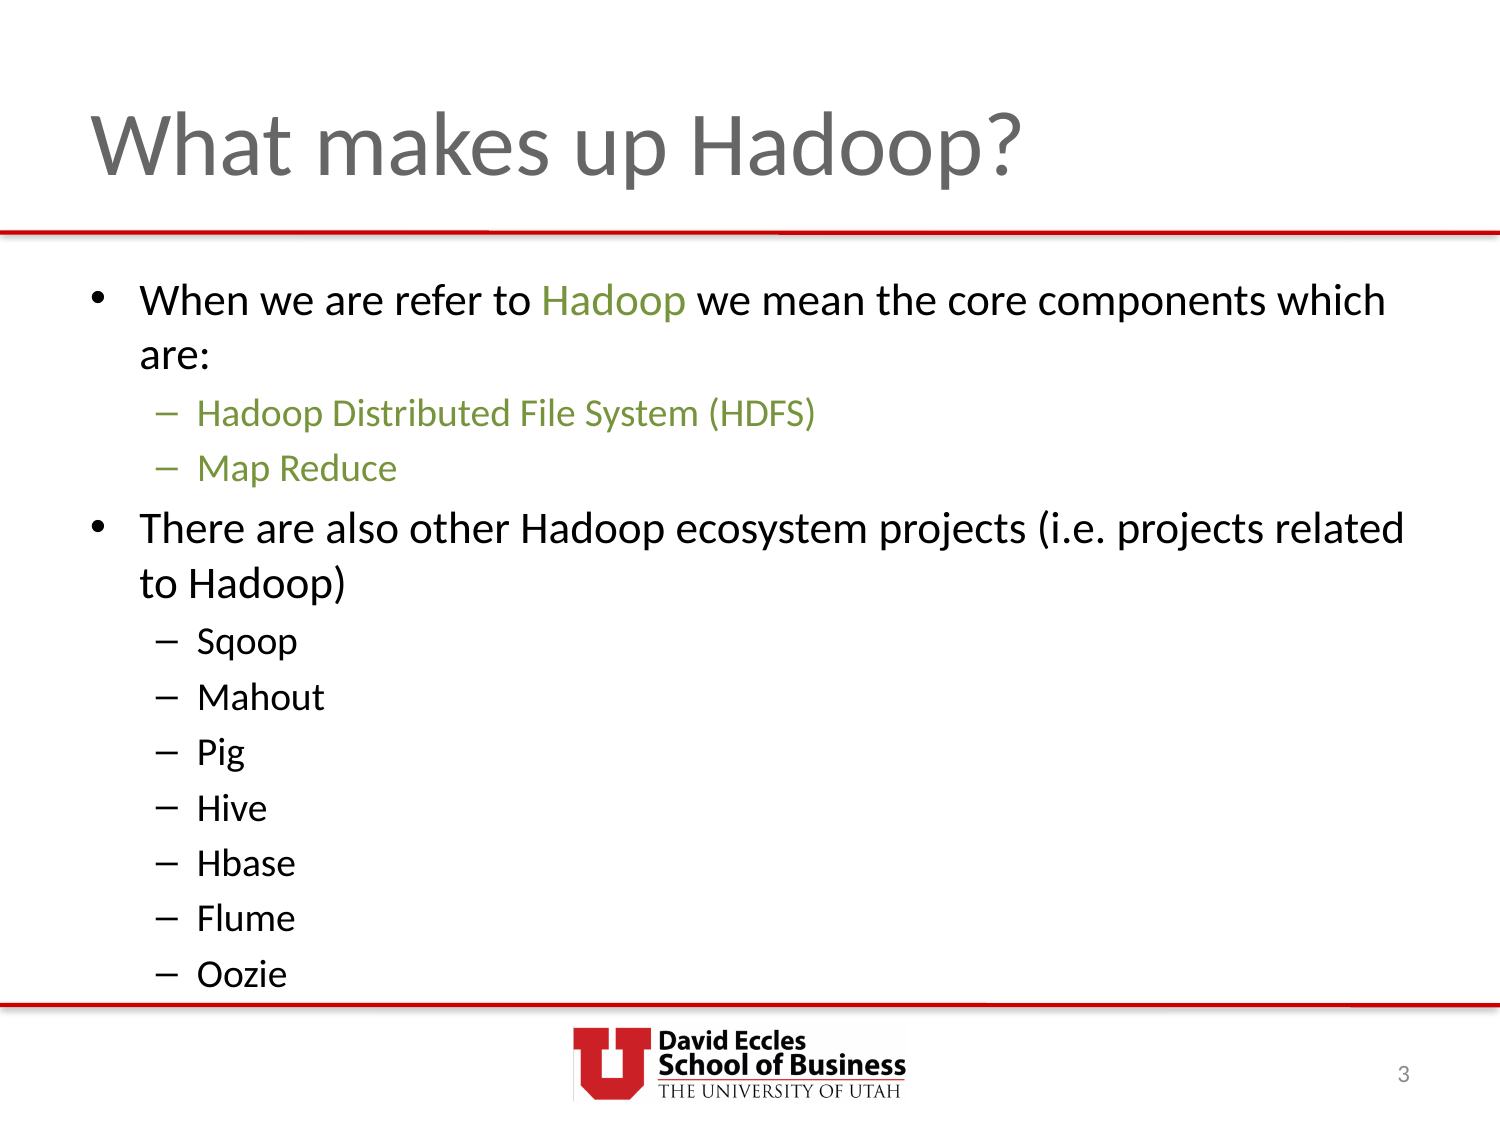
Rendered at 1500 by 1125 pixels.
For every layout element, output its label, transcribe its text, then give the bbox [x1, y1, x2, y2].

list When we are refer to Hadoop we mean the core components which are: Hadoop Distributed File System (HDFS) Map Reduce There are also other Hadoop ecosystem projects (i.e. projects related to Hadoop) Sqoop Mahout Pig Hive Hbase Flume Oozie [75, 262, 1425, 1005]
picture [573, 1026, 907, 1102]
title What makes up Hadoop? [75, 45, 1425, 233]
slide_number 3 [1074, 1042, 1425, 1103]
